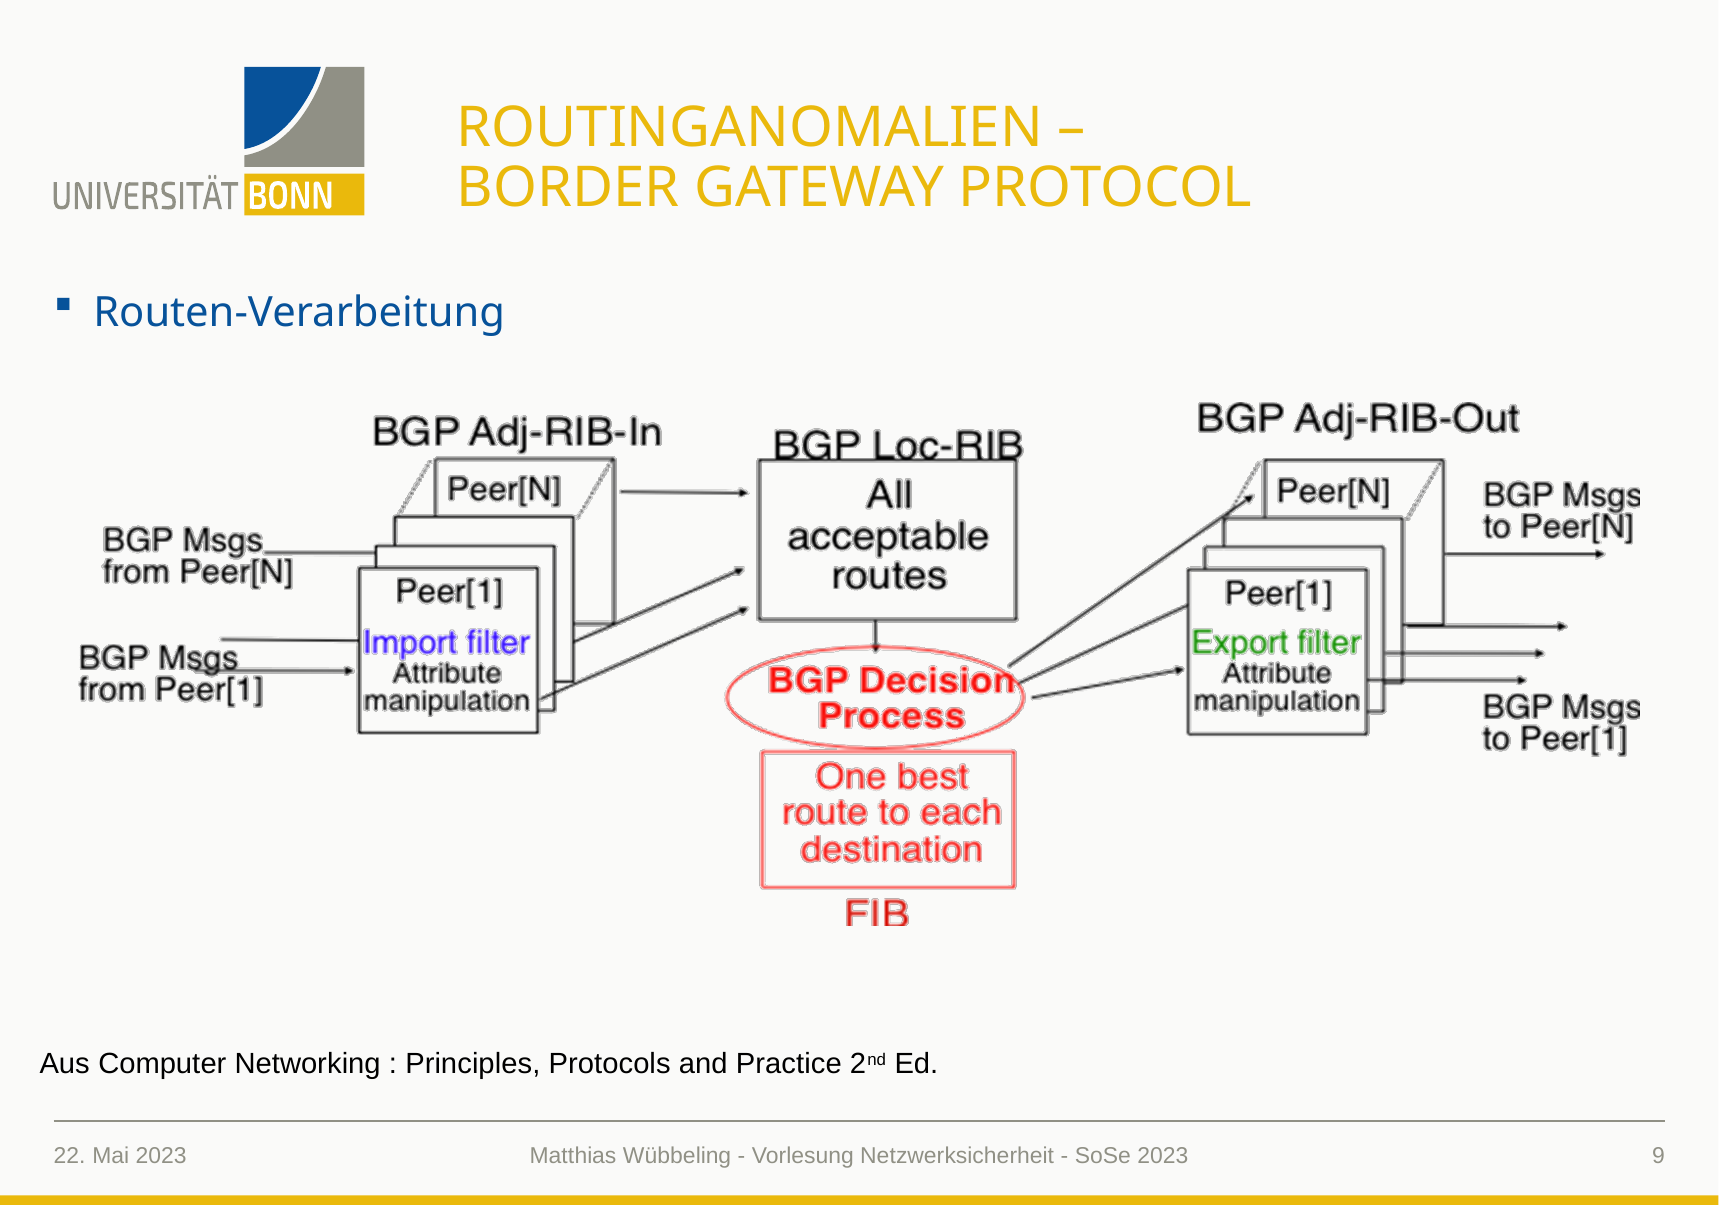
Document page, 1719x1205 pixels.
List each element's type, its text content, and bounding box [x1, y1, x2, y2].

title RoutingAnomalien – Border Gateway Protocol [456, 67, 1665, 218]
text_box Aus Computer Networking : Principles, Protocols and Practice 2nd Ed. [22, 1036, 956, 1123]
list Routen-Verarbeitung [53, 284, 1665, 1055]
slide_number 9 [1557, 1121, 1665, 1189]
slide_number 22. Mai 2023 [53, 1121, 215, 1189]
picture [76, 401, 1641, 927]
footer Matthias Wübbeling - Vorlesung Netzwerksicherheit - SoSe 2023 [389, 1121, 1329, 1189]
